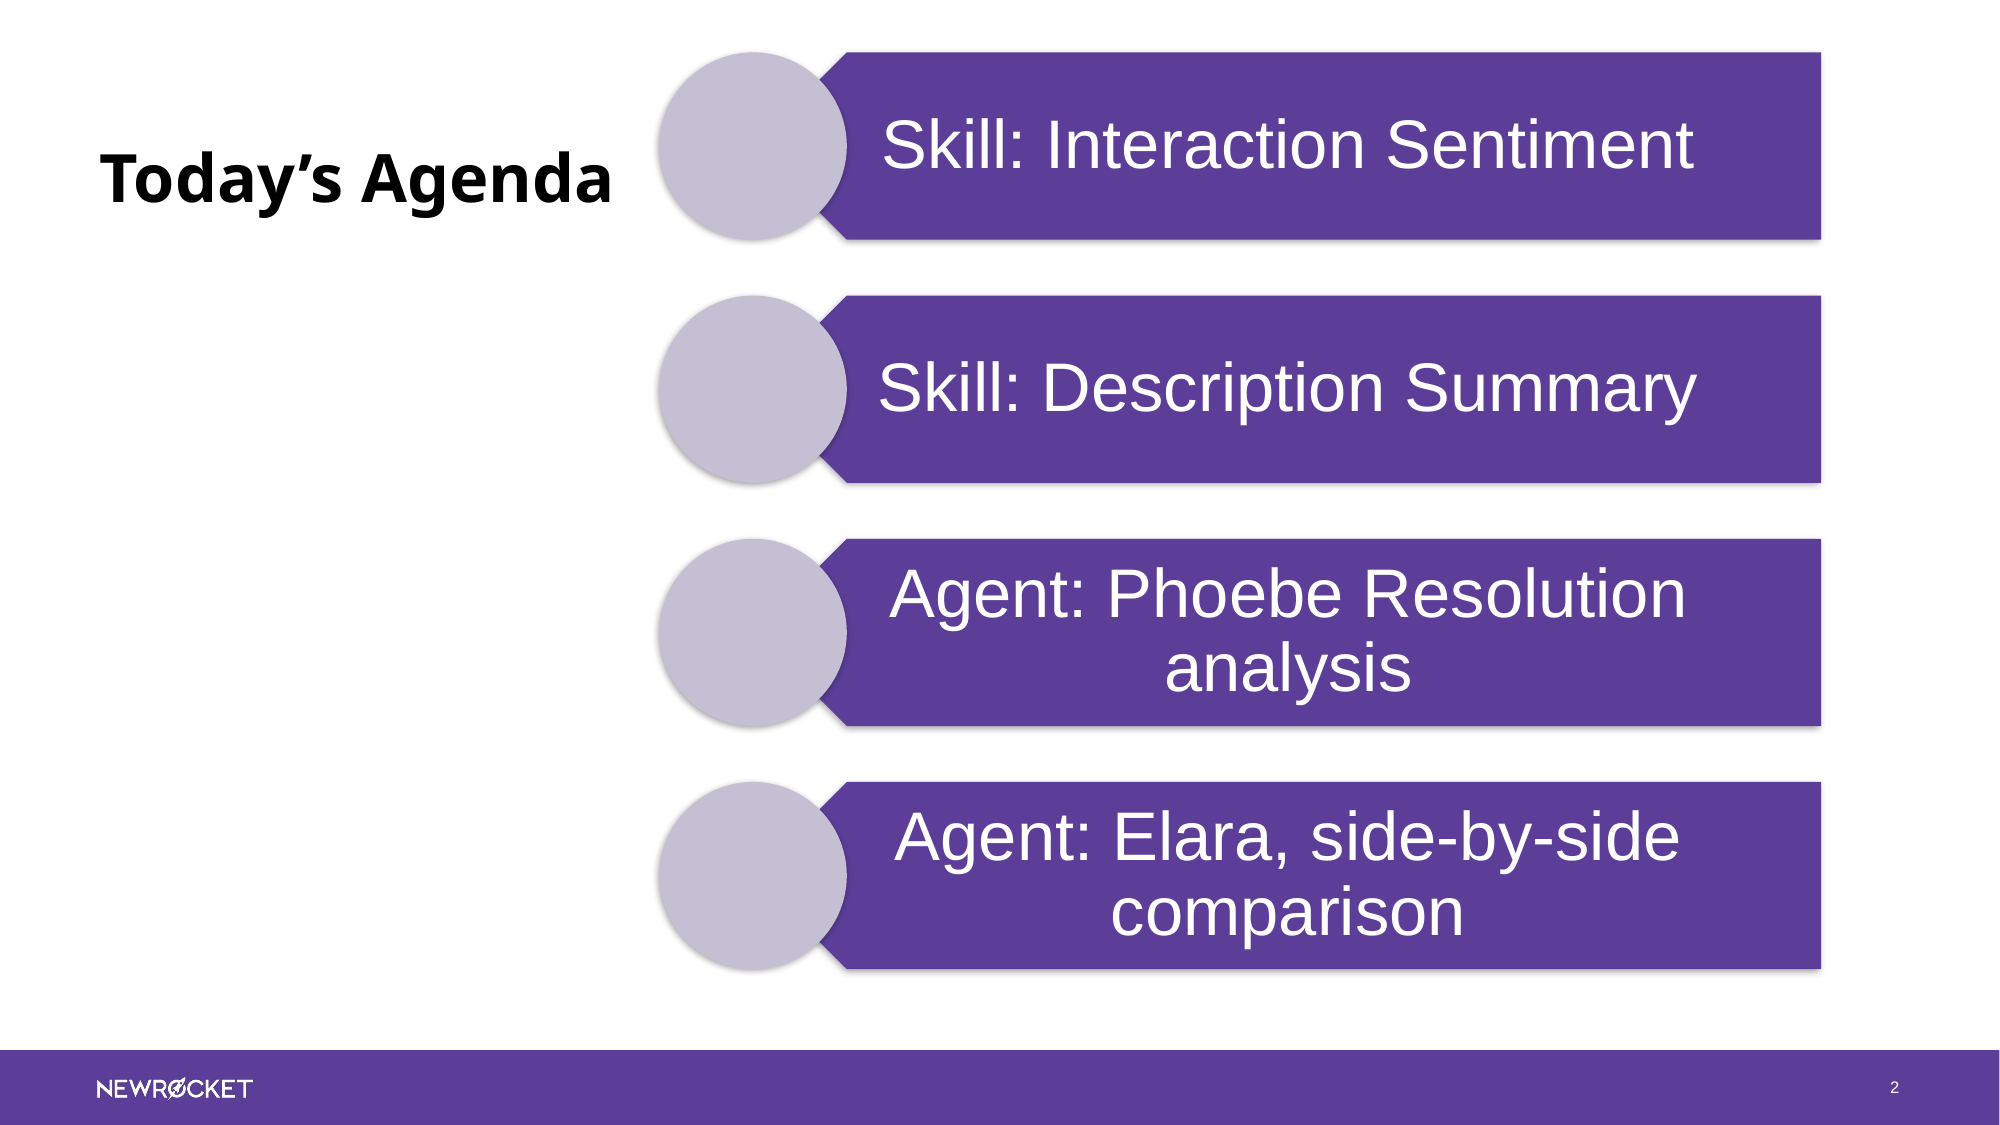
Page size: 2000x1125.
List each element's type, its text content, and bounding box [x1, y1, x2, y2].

picture [79, 1061, 271, 1116]
title Today’s Agenda [99, 112, 432, 300]
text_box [437, 51, 2000, 970]
